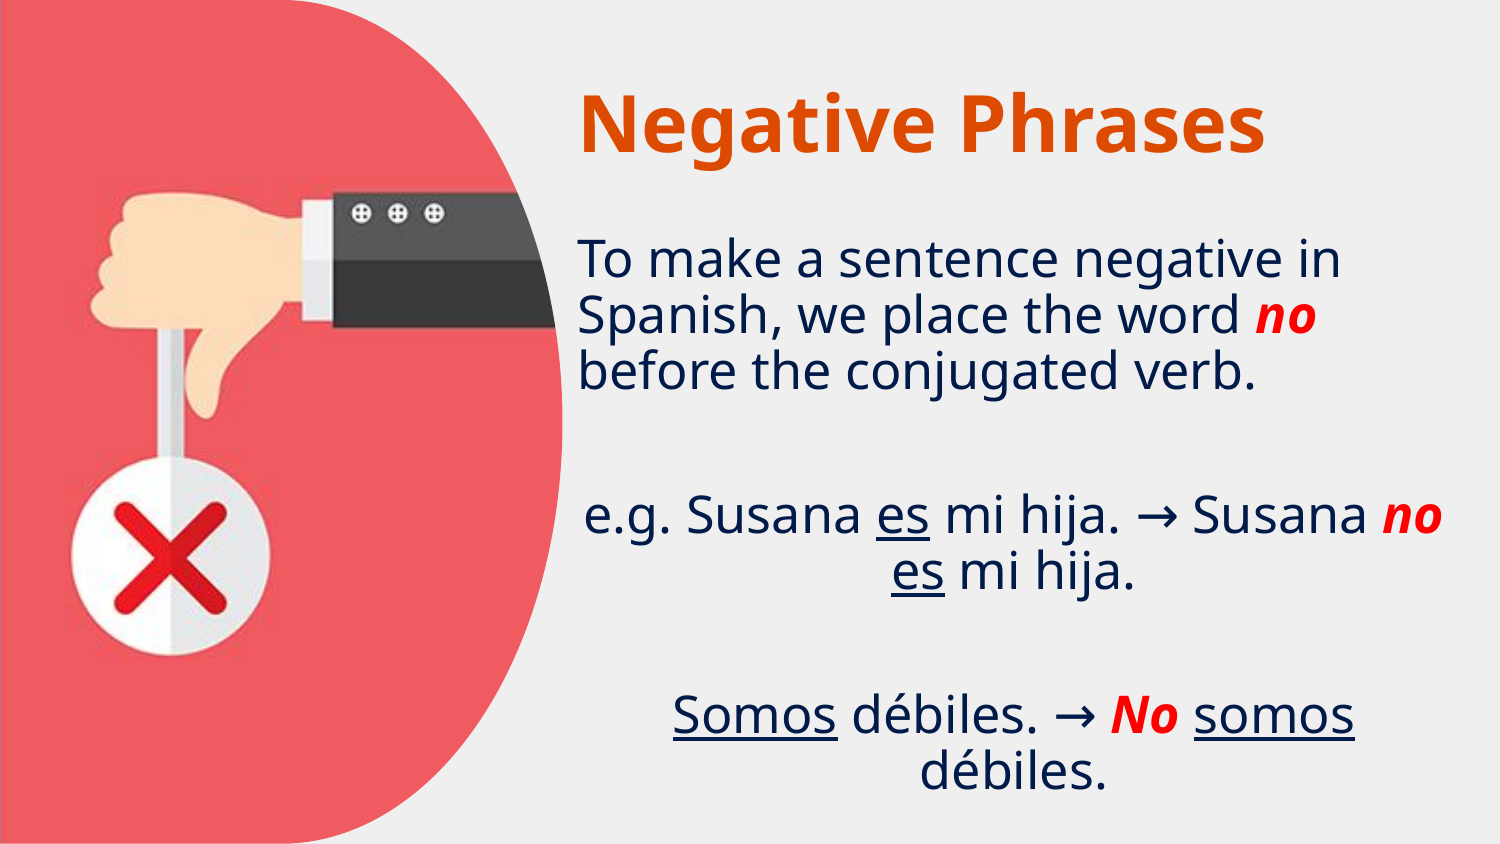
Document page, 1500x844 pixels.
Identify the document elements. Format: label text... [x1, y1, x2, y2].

list To make a sentence negative in Spanish, we place the word no before the conjugated verb. e.g. Susana es mi hija. → Susana no es mi hija. Somos débiles. → No somos débiles. [566, 224, 1466, 760]
picture [0, 0, 563, 844]
title Negative Phrases [566, 44, 1466, 208]
